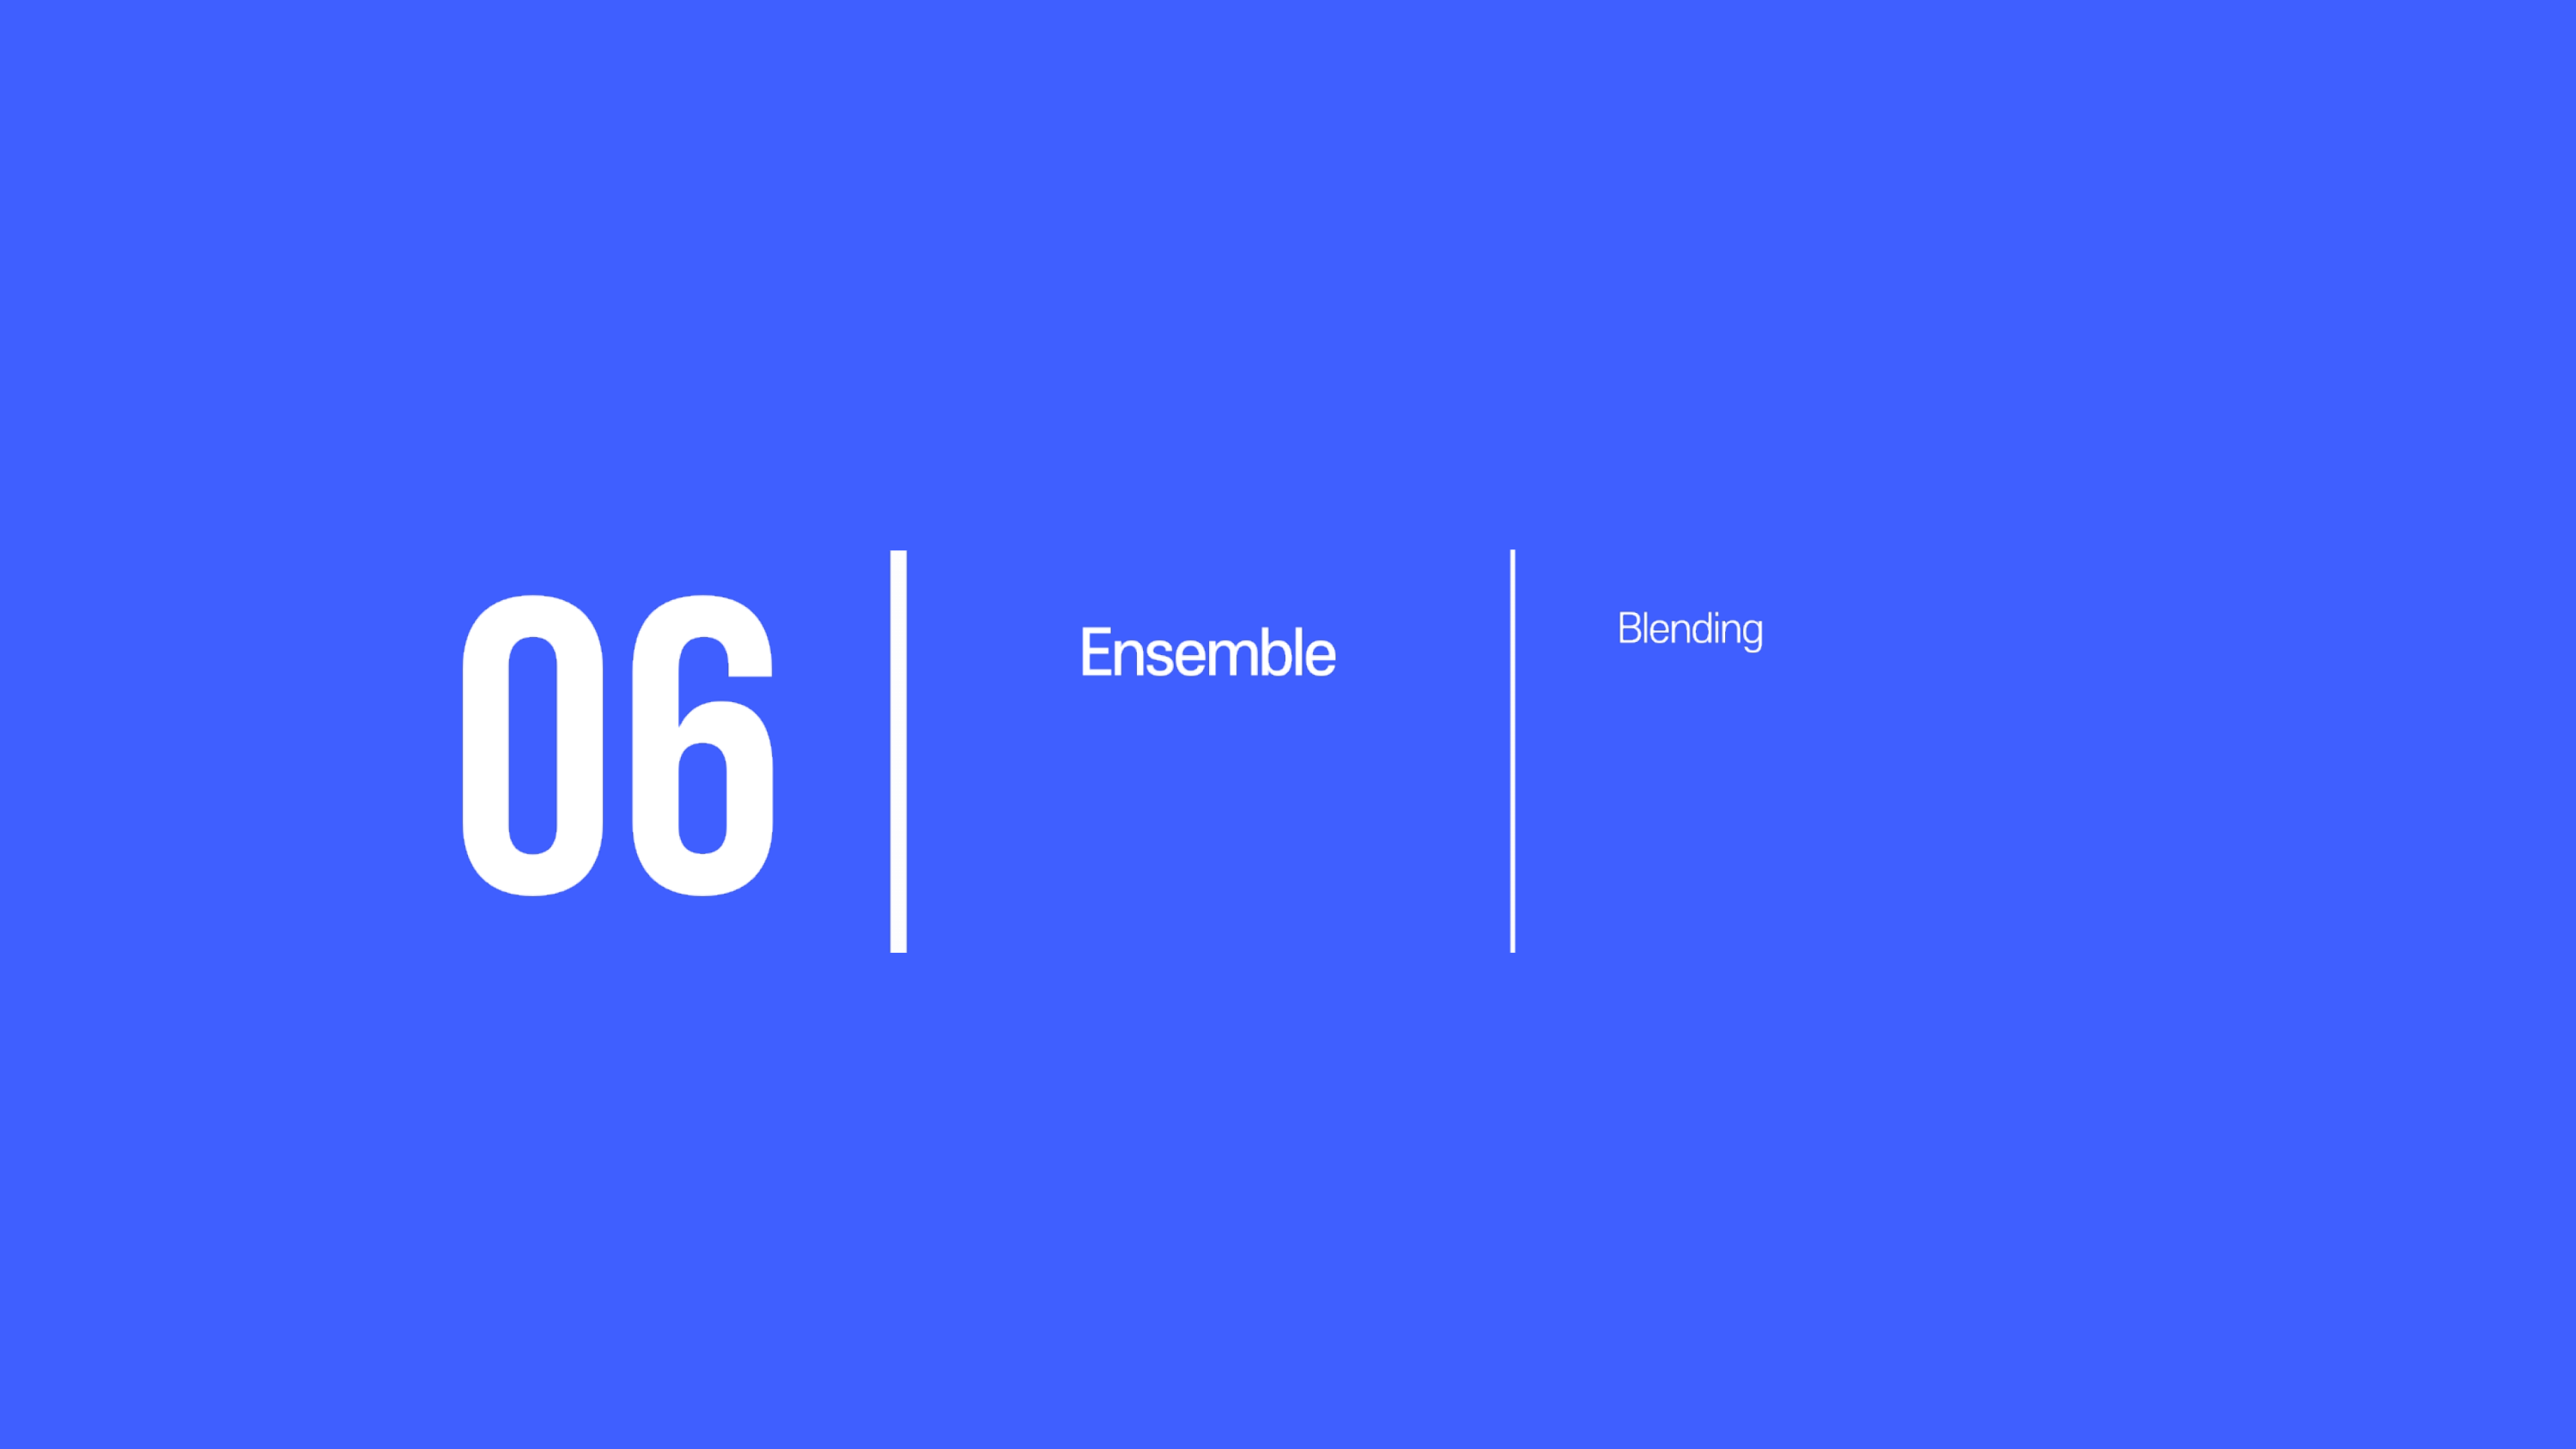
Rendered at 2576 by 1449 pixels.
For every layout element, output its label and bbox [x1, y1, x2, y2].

picture [1505, 761, 1522, 952]
picture [385, 409, 1368, 1167]
text_box [1312, 742, 1716, 761]
picture [1612, 594, 1784, 672]
picture [1505, 550, 1522, 742]
text_box [697, 718, 1100, 785]
